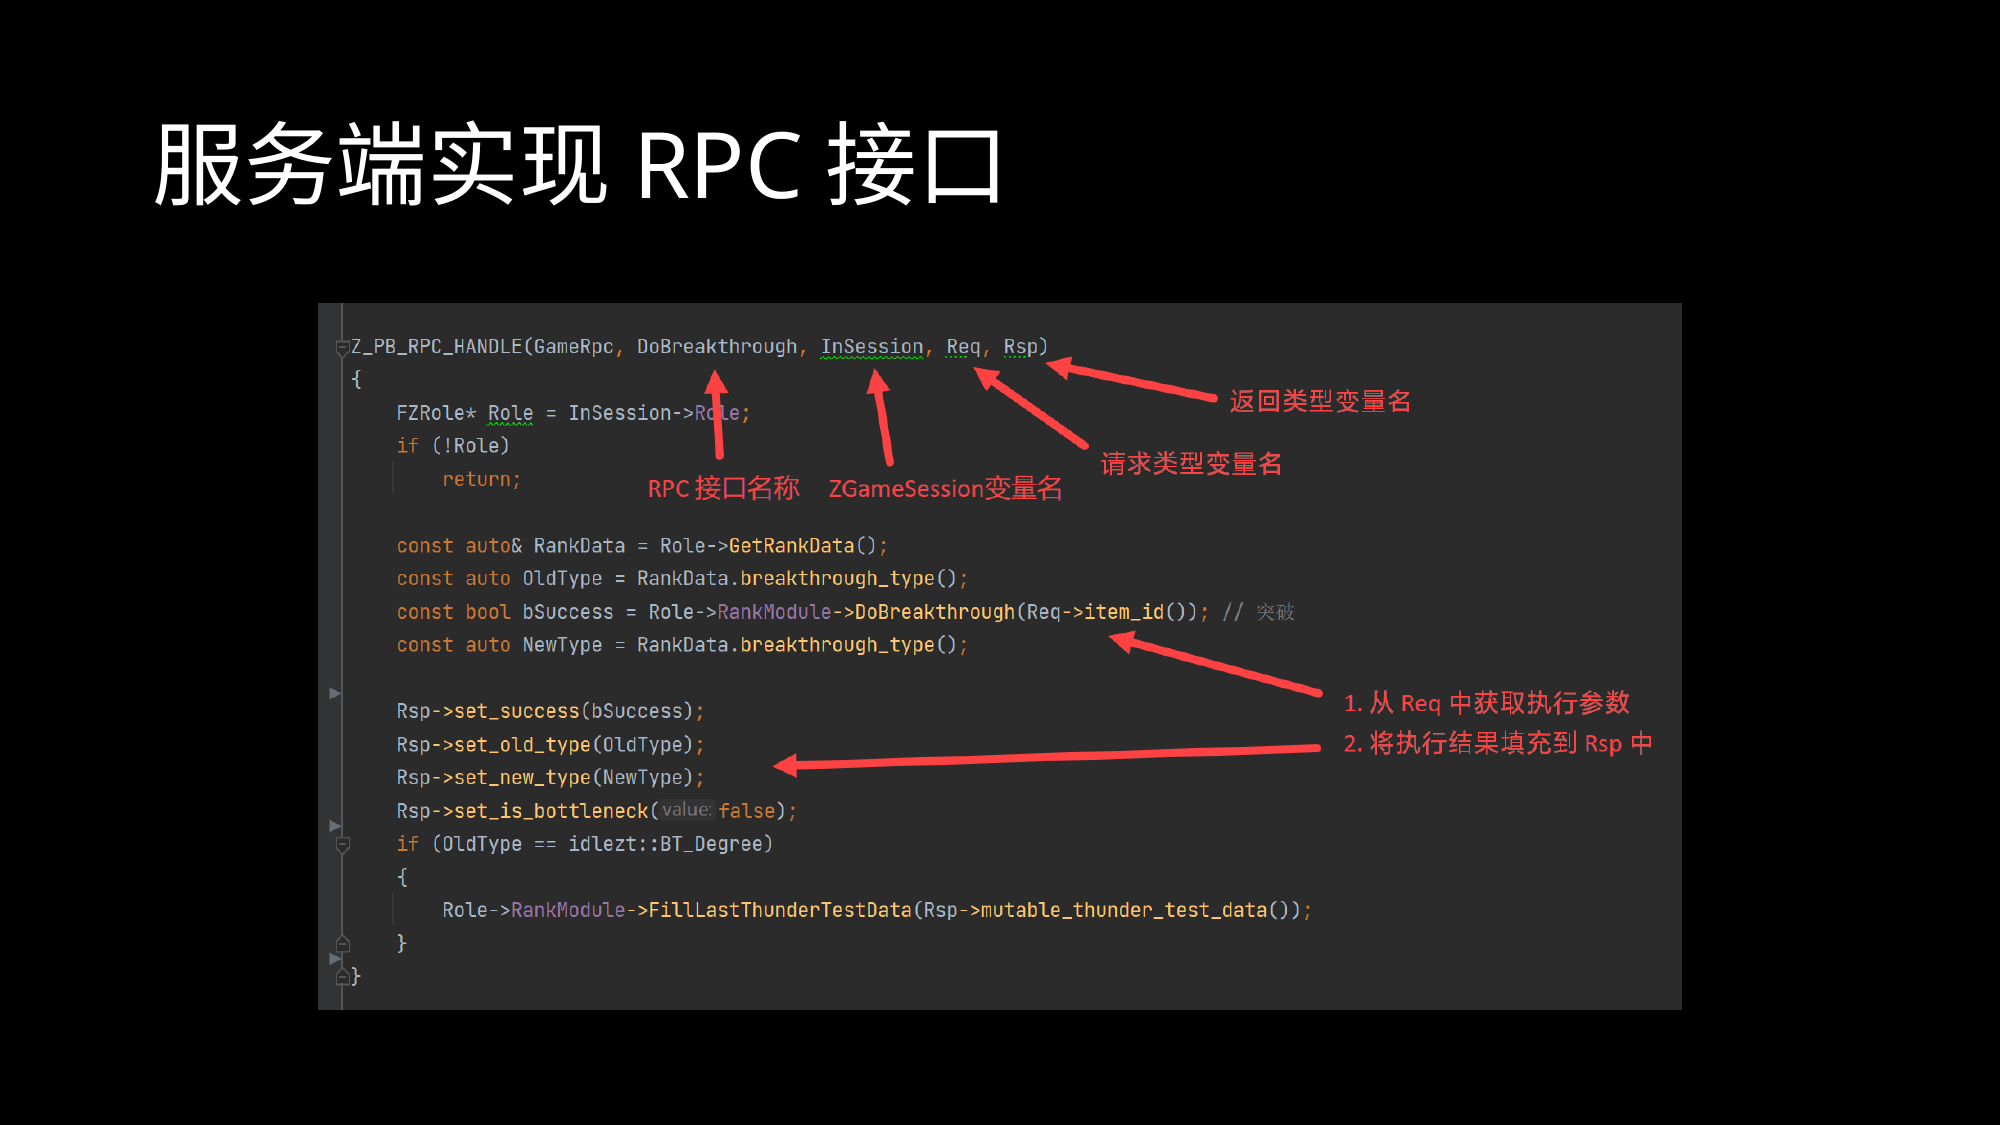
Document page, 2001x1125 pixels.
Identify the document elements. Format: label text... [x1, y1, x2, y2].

title 服务端实现RPC接口 [137, 59, 1863, 278]
picture [318, 303, 1682, 1010]
